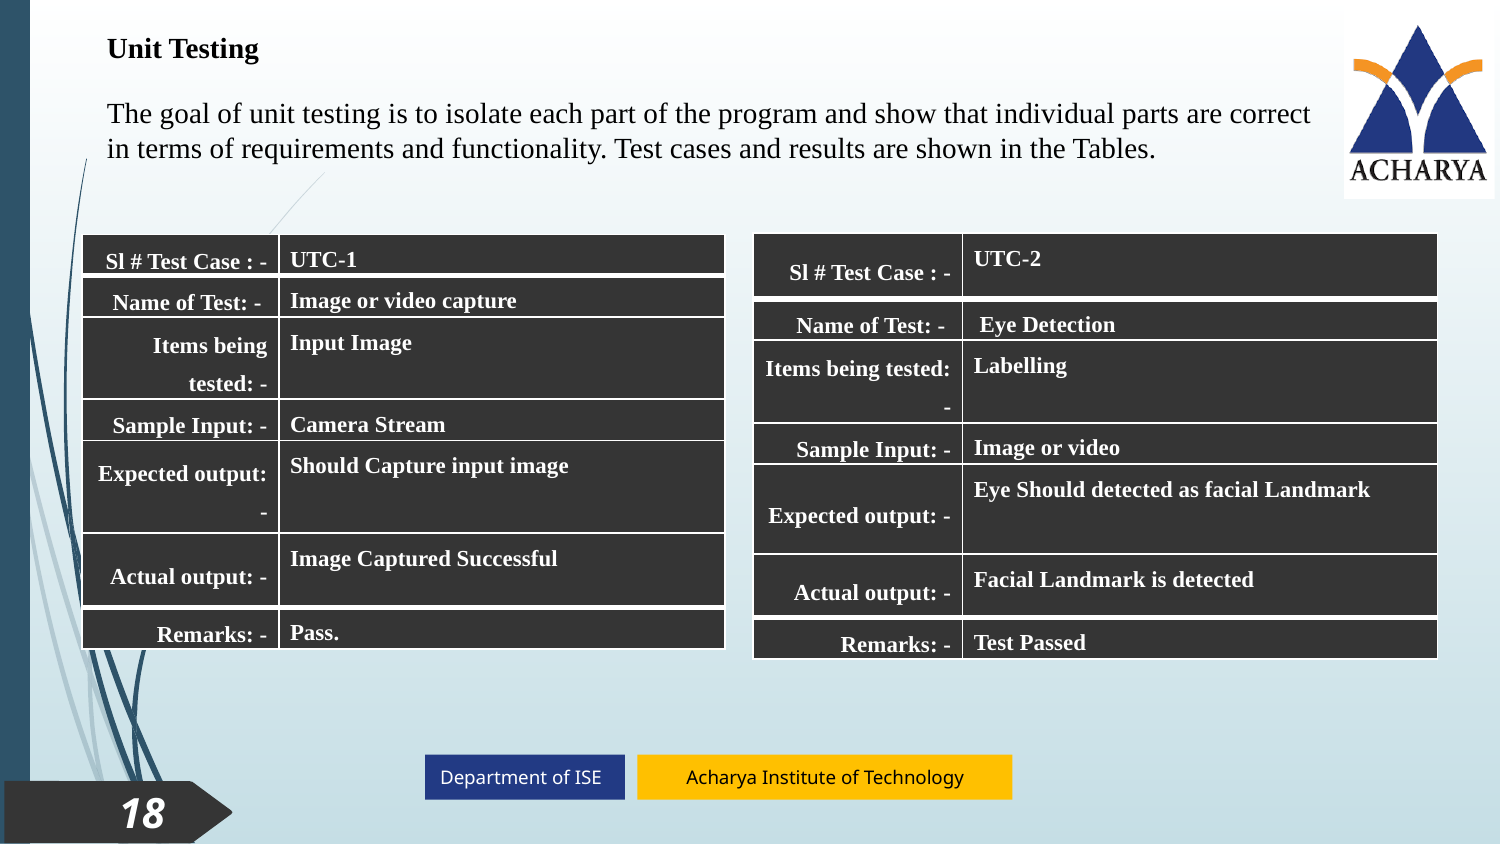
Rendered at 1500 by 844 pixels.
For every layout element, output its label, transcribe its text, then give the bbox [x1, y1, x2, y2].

table_cell Sample Input: - [754, 424, 962, 463]
table_cell Input Image [280, 318, 724, 398]
table_cell Remarks: - [83, 610, 278, 648]
table_cell Name of Test: - [754, 302, 962, 339]
table_cell Sample Input: - [83, 400, 278, 440]
picture [1344, 5, 1495, 199]
table_cell Labelling [963, 341, 1437, 422]
table_cell Image Captured Successful [280, 534, 724, 605]
table_header Sl # Test Case : - [754, 234, 925, 296]
table_cell Expected output: - [754, 465, 962, 553]
table_cell Actual output: - [754, 555, 962, 615]
text_box [82, 234, 752, 310]
table_cell Items being tested: - [754, 341, 962, 422]
table_cell Actual output: - [83, 534, 278, 605]
table_cell Eye Detection [963, 309, 1437, 339]
table_cell Eye Should detected as facial Landmark [963, 465, 1437, 553]
table_cell Camera Stream [280, 400, 724, 440]
table_cell Name of Test: - [83, 310, 278, 316]
table_cell Expected output: - [83, 441, 278, 532]
table_cell Image or video [963, 424, 1437, 463]
slide_number 18 [83, 789, 180, 835]
table_cell Test Passed [963, 620, 1437, 658]
table_cell Should Capture input image [280, 441, 724, 532]
table_cell Remarks: - [754, 620, 962, 658]
table_cell Pass. [280, 610, 724, 648]
text_box Unit Testing The goal of unit testing is to isolate each part of the program and show that individual parts are correct in terms of requirements and functionality. Test cases and results are shown in the Tables. [92, 21, 1330, 172]
table_cell Image or video capture [280, 310, 724, 316]
table_cell Items being tested: - [83, 318, 278, 398]
text_box [925, 233, 1500, 309]
table_cell Facial Landmark is detected [963, 555, 1437, 615]
